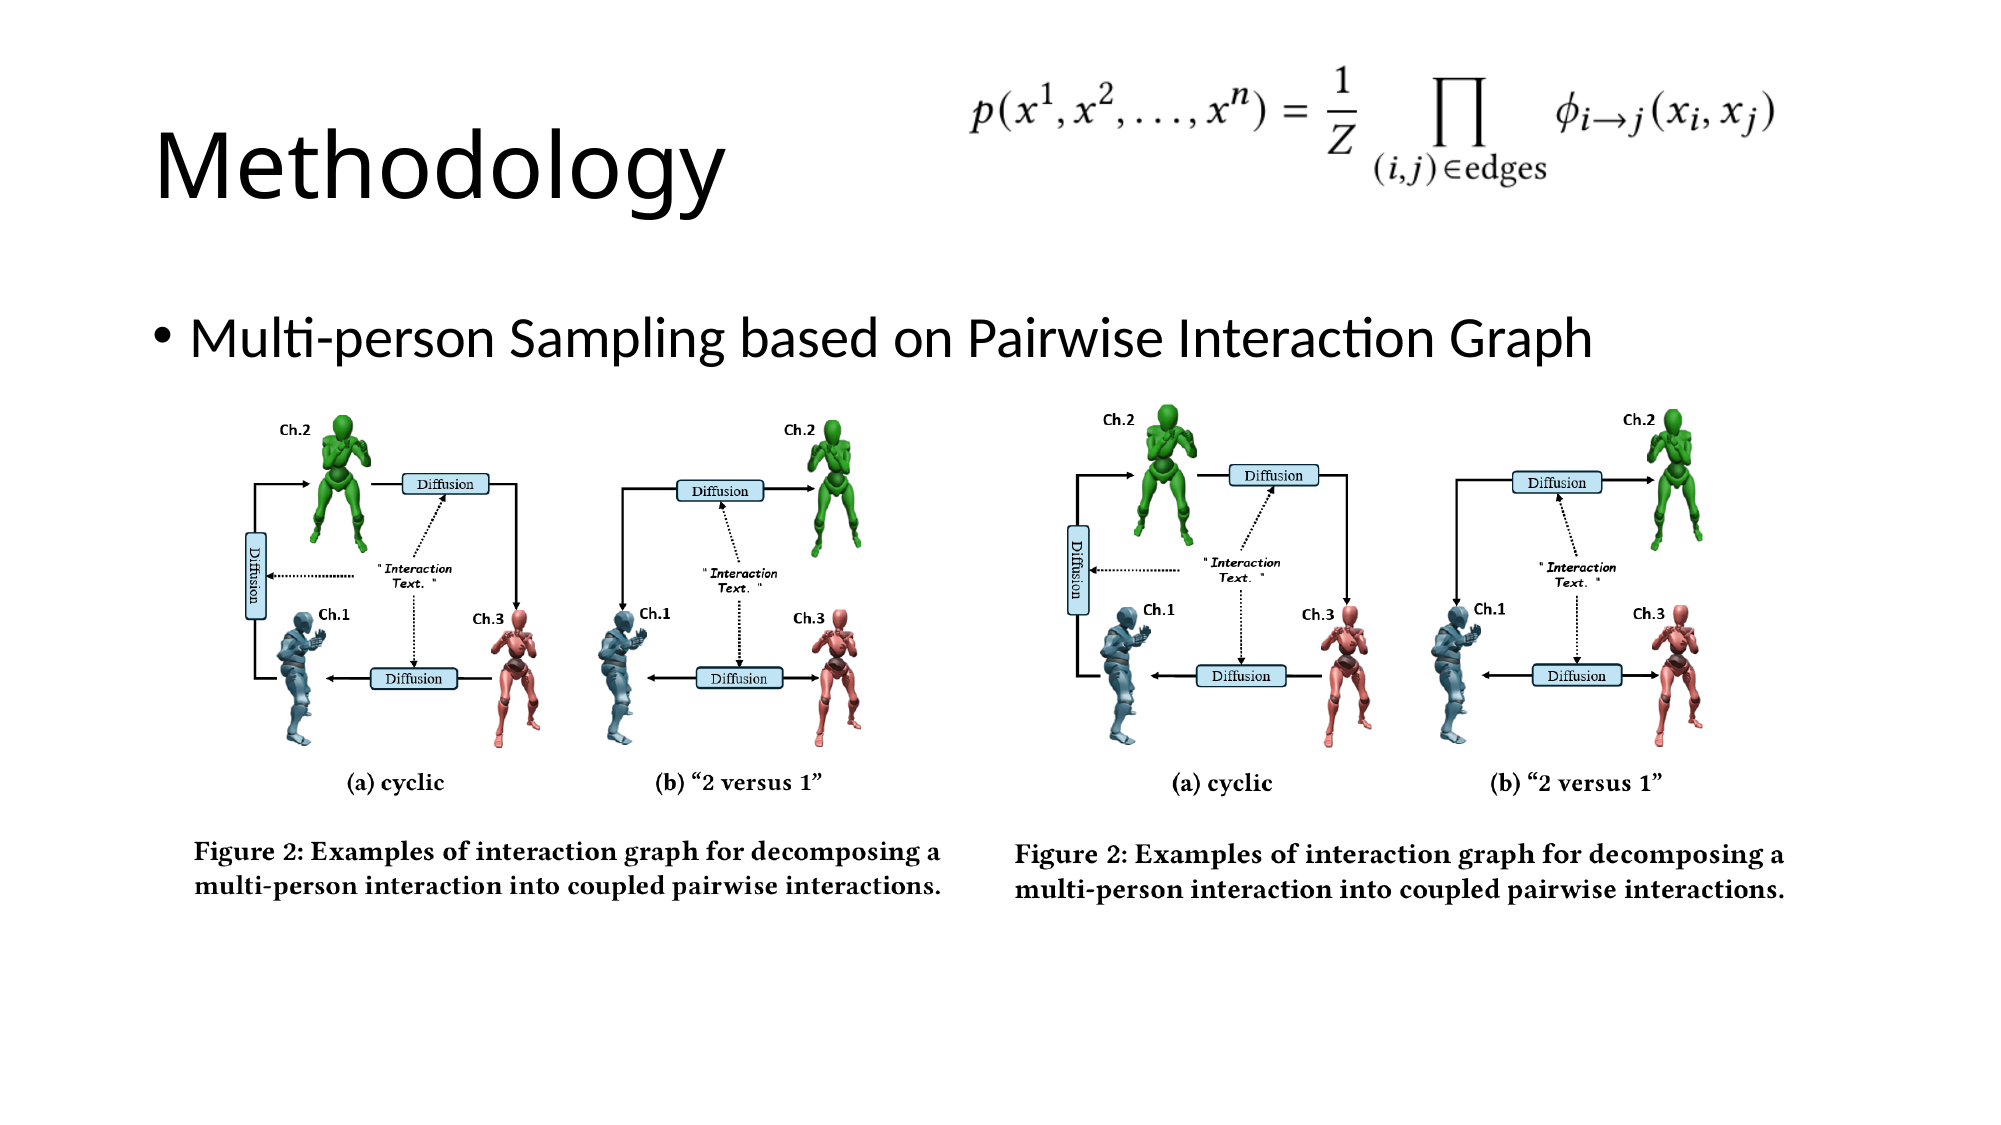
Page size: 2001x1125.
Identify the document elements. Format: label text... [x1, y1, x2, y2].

picture [179, 380, 1796, 925]
title Methodology [137, 59, 1863, 278]
picture [933, 63, 1796, 195]
list Multi-person Sampling based on Pairwise Interaction Graph [137, 299, 1863, 1014]
